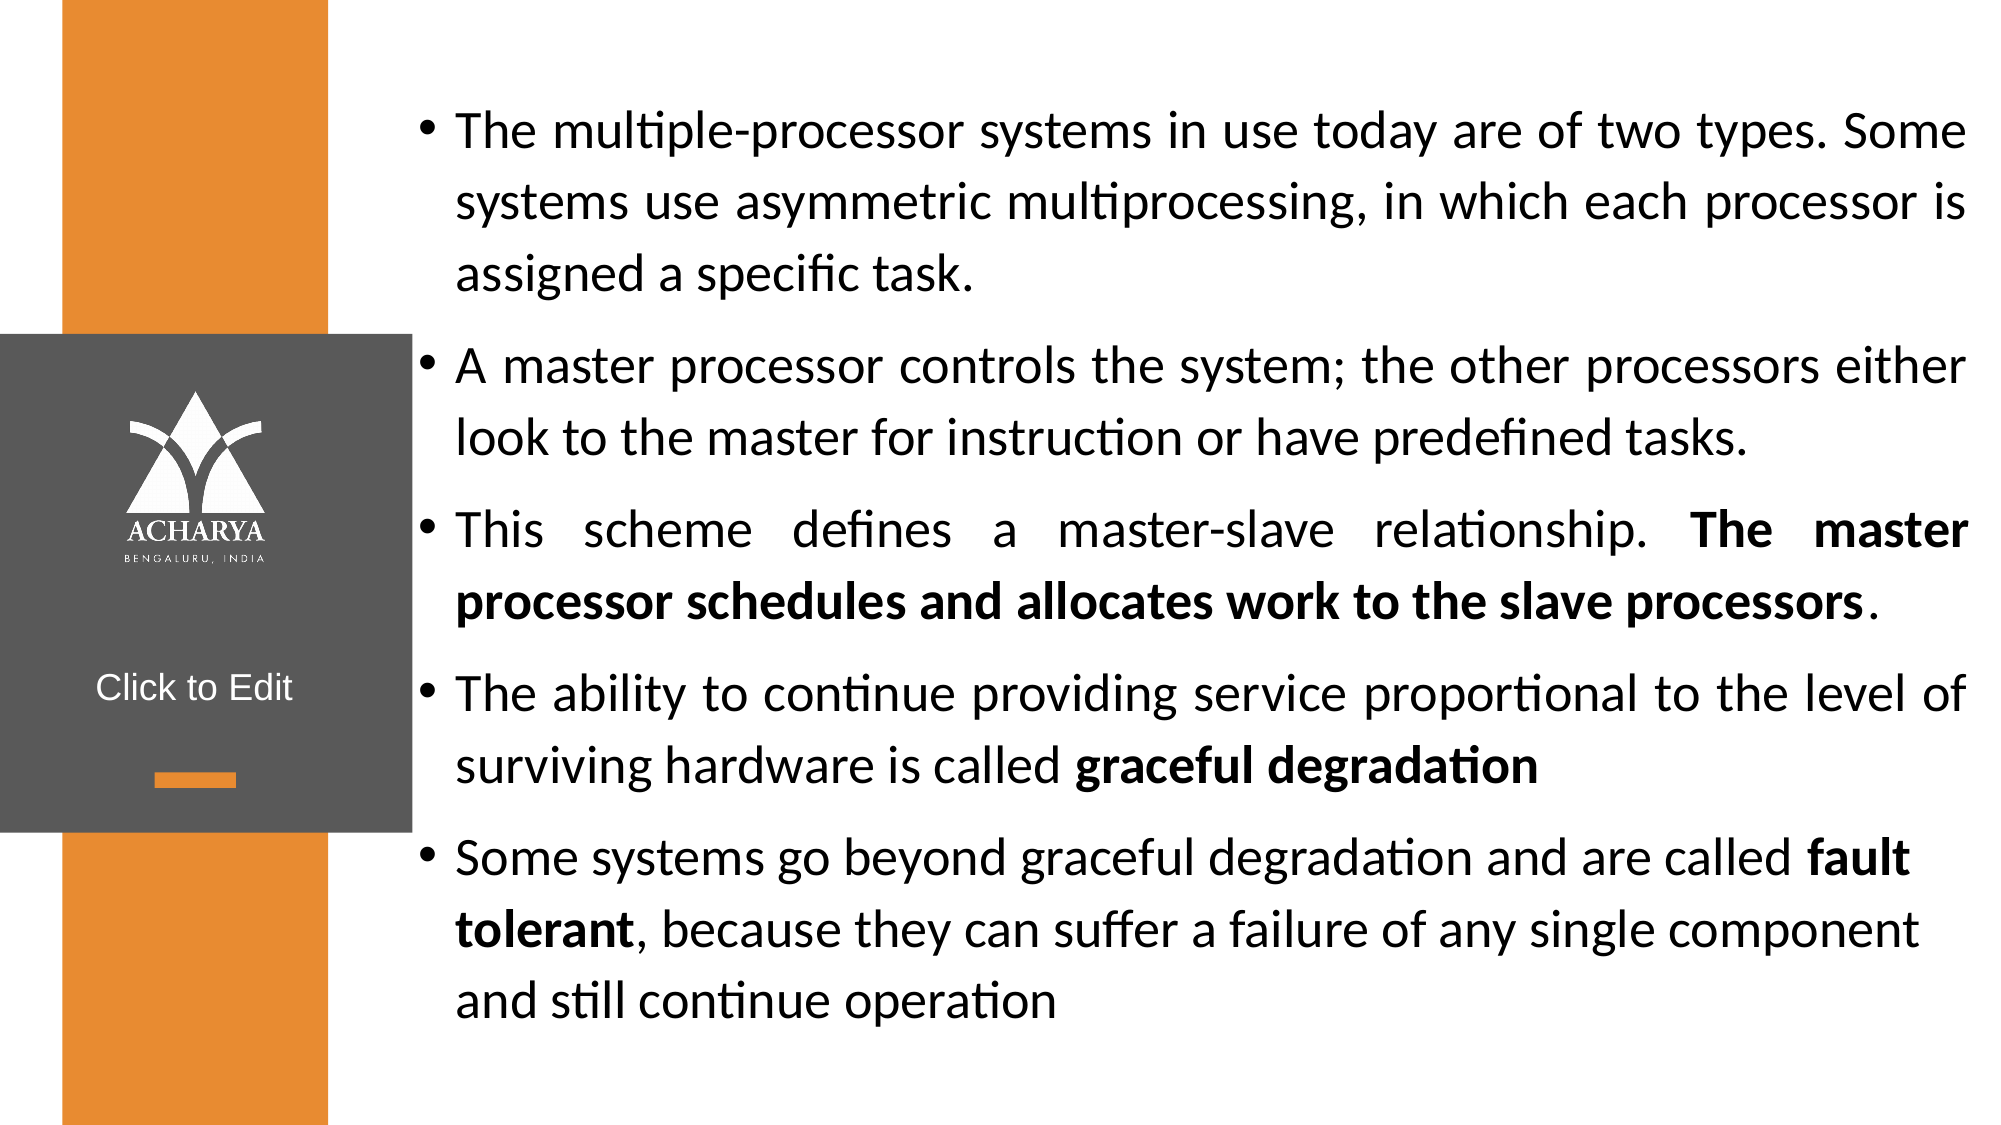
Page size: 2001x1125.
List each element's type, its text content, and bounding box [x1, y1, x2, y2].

picture [125, 391, 265, 564]
list The multiple-processor systems in use today are of two types. Some systems use asymmetric multiprocessing, in which each processor is assigned a specific task. A master processor controls the system; the other processors either look to the master for instruction or have predefined tasks. This scheme defines a master-slave relationship. The master processor schedules and allocates work to the slave processors. The ability to continue providing service proportional to the level of surviving hardware is called graceful degradation Some systems go beyond graceful degradation and are called fault tolerant, because they can suffer a failure of any single component and still continue operation [403, 80, 1985, 1112]
